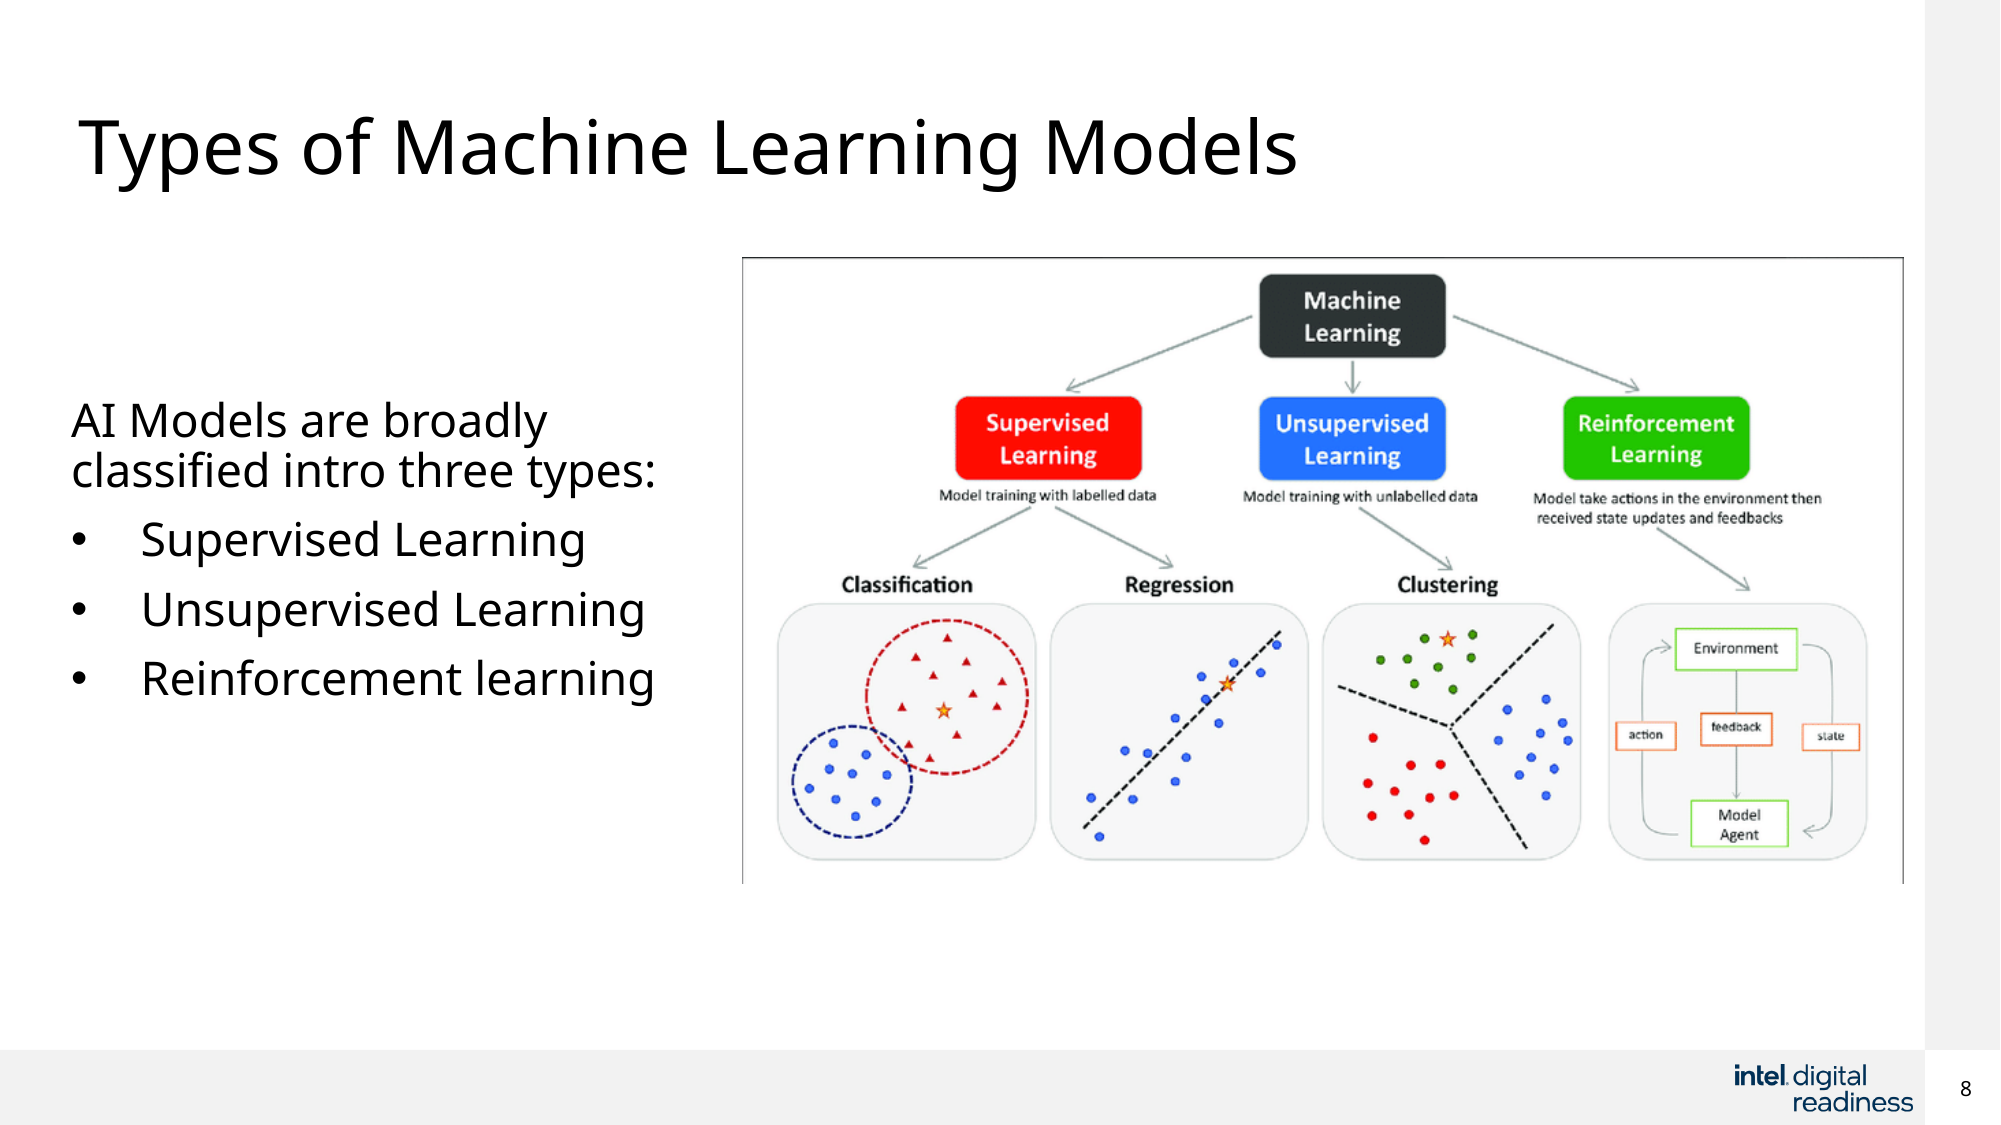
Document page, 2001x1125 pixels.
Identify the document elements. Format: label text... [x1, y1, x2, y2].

title Types of Machine Learning Models [63, 41, 1789, 259]
picture [1735, 1064, 1913, 1112]
list AI Models are broadly classified intro three types: Supervised Learning Unsupervised Learning Reinforcement learning [55, 389, 710, 792]
picture [742, 257, 1904, 884]
slide_number 8 [1925, 1053, 2000, 1125]
